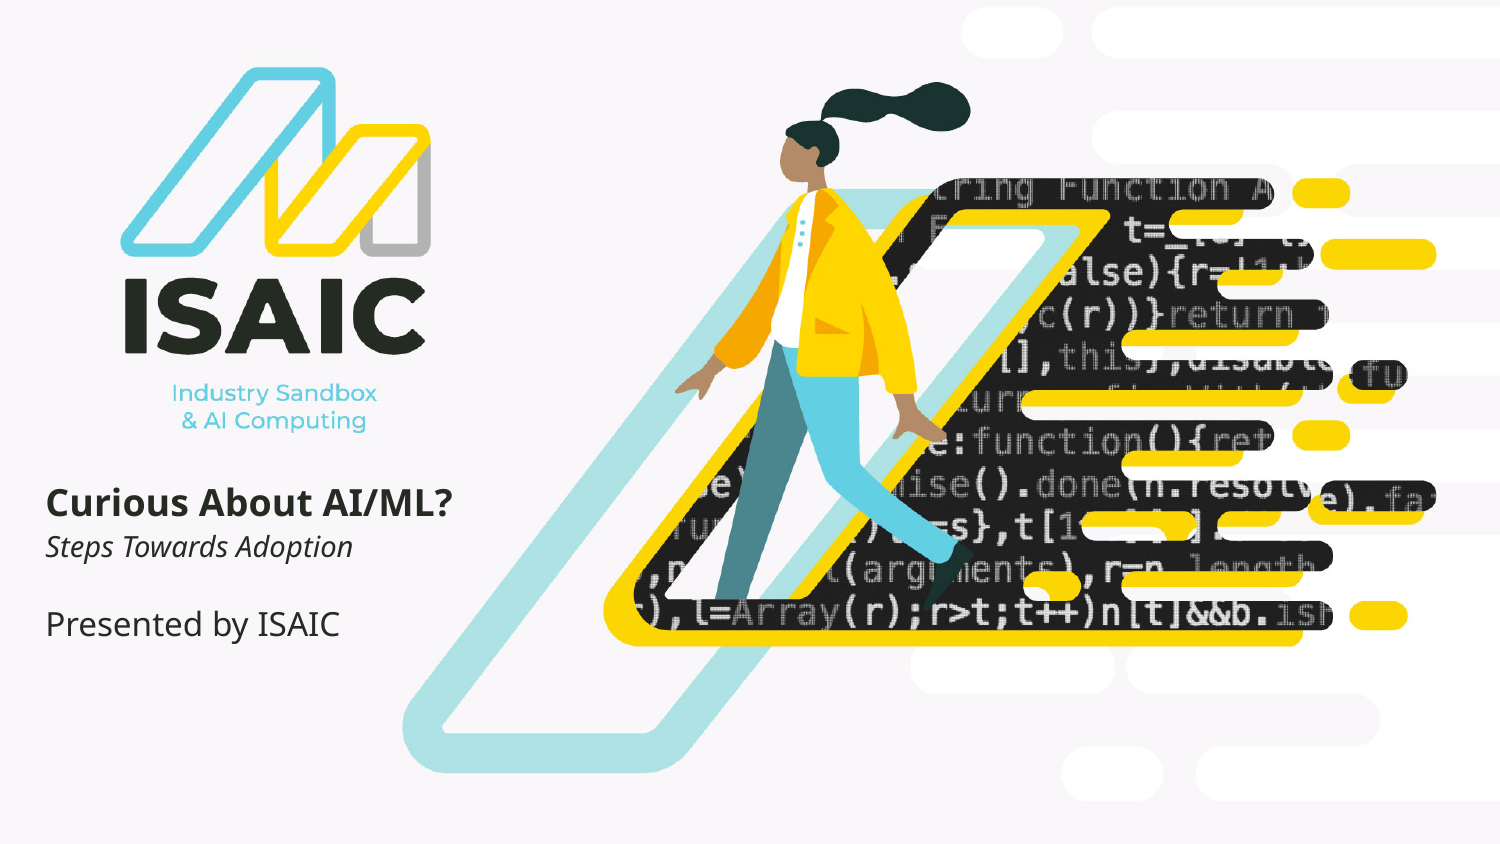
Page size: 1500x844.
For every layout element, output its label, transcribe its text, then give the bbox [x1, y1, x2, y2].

picture [0, 0, 1500, 844]
text_box Curious About AI/ML? Steps Towards Adoption Presented by ISAIC [42, 475, 566, 728]
